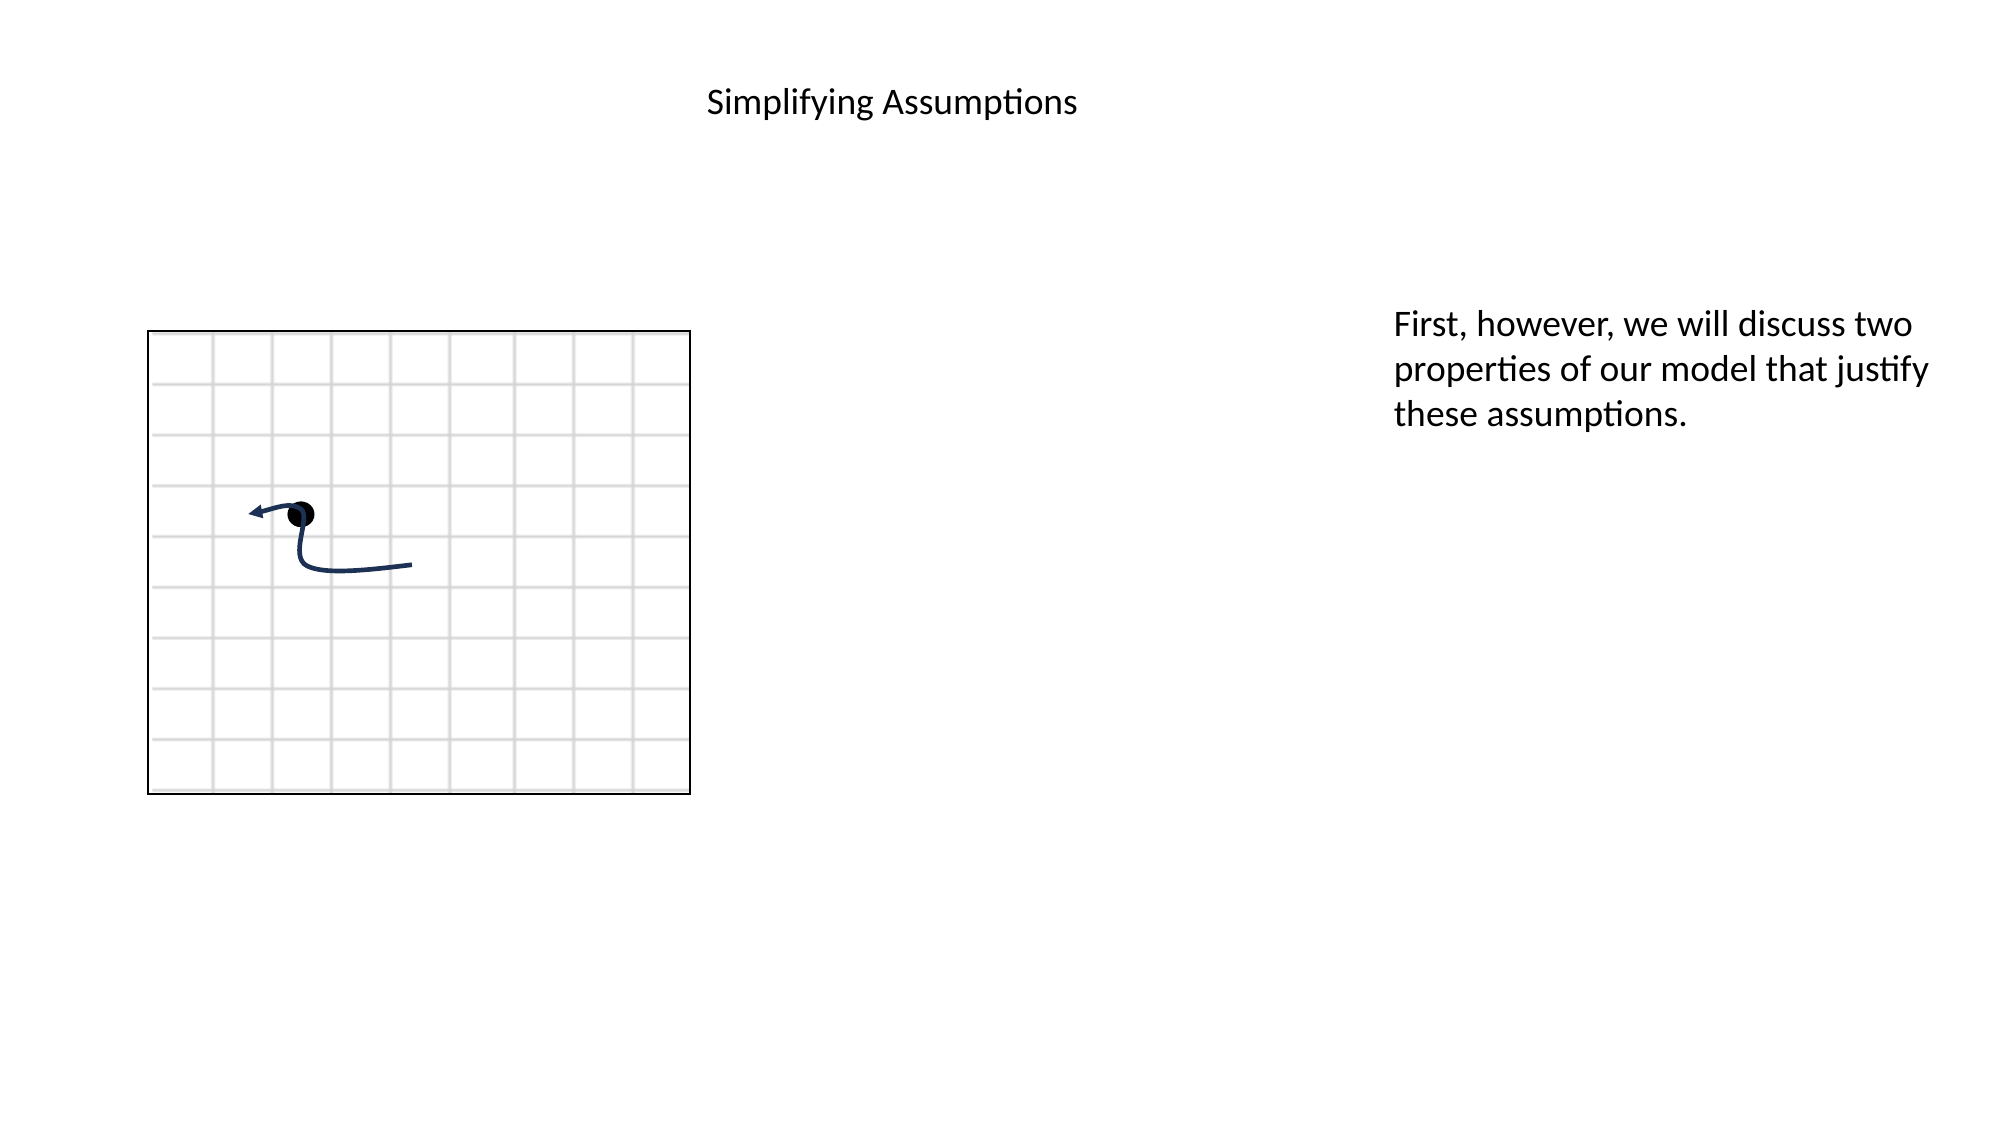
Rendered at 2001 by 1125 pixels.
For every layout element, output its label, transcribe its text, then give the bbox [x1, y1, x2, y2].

text_box Simplifying Assumptions [692, 69, 1094, 130]
text_box First, however, we will discuss two properties of our model that justify these assumptions. [1378, 292, 1976, 442]
text_box [147, 330, 152, 795]
picture [152, 330, 690, 795]
